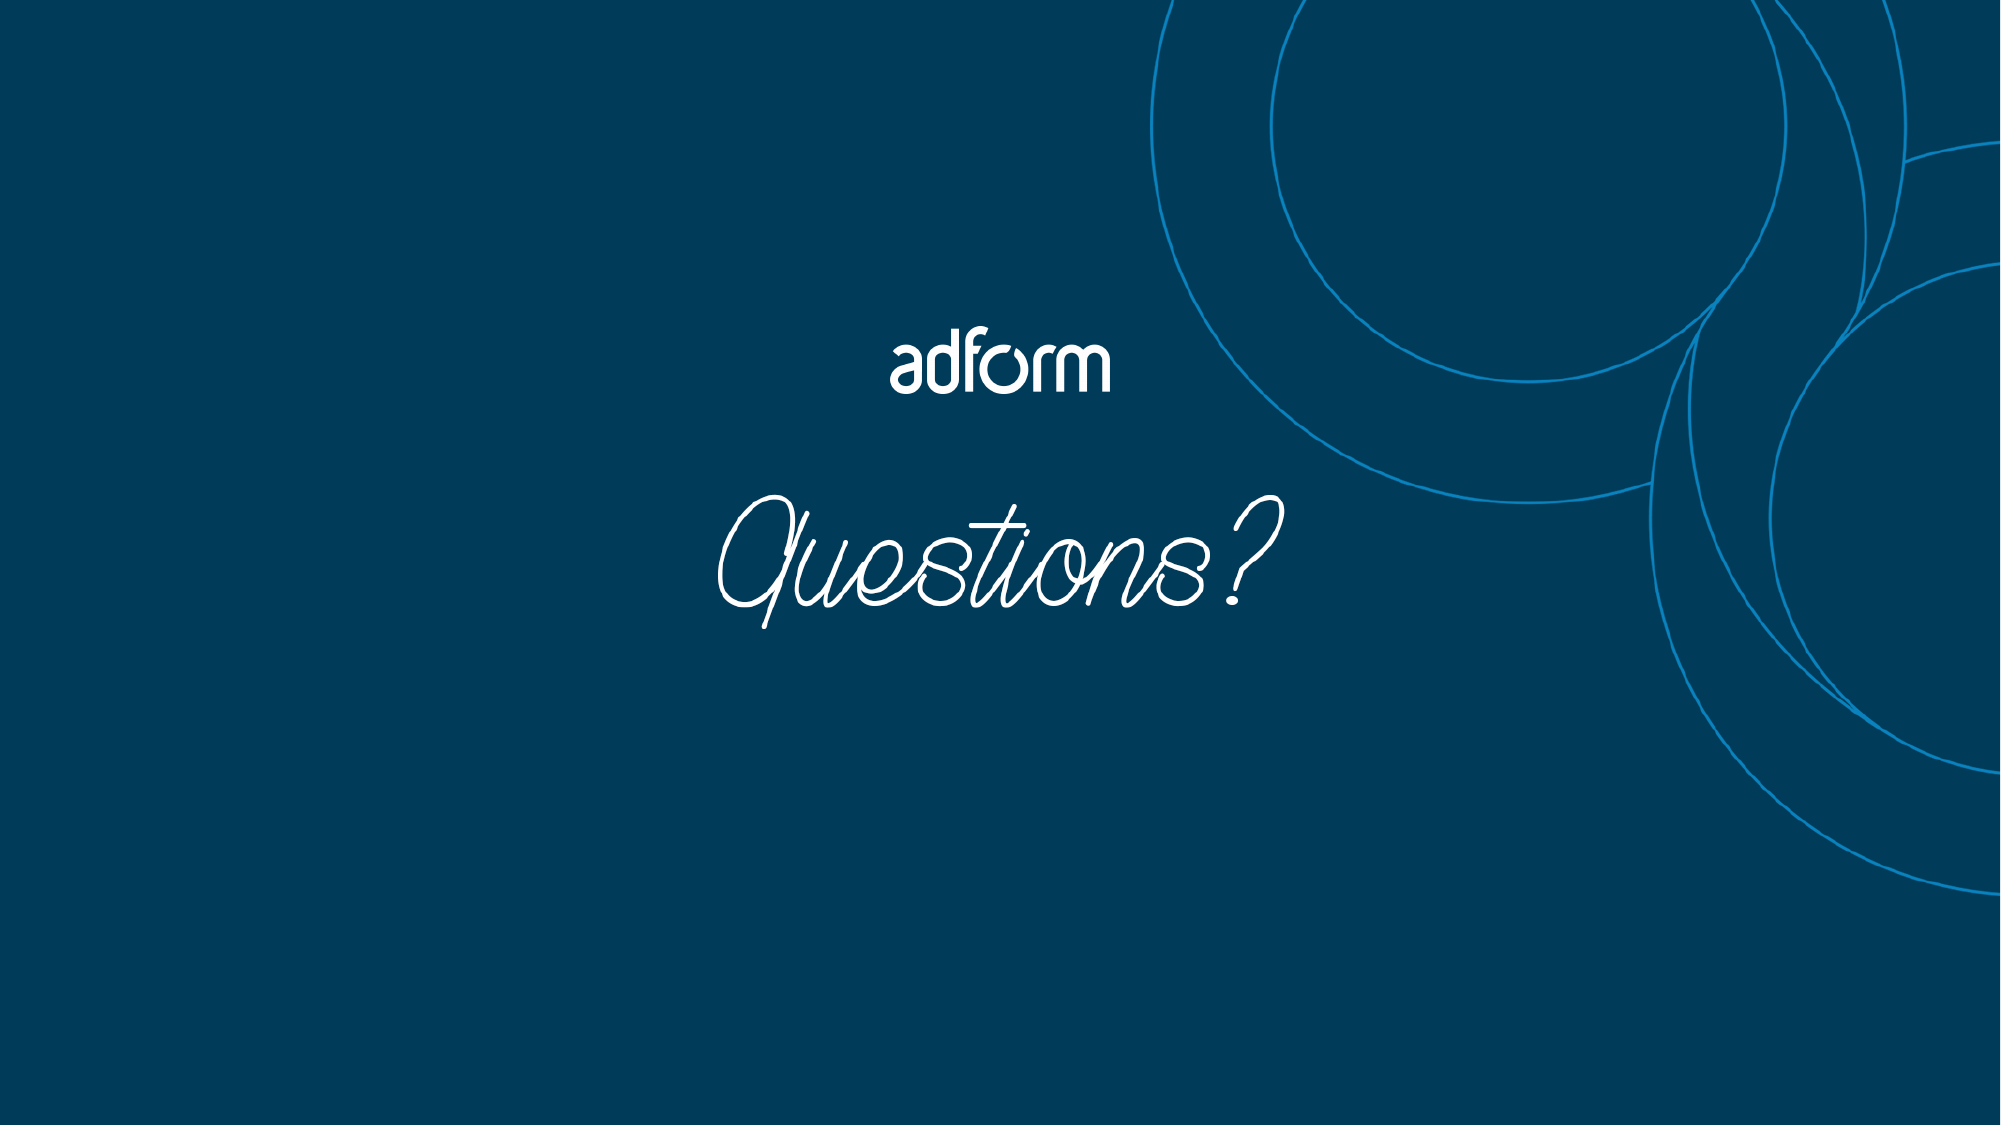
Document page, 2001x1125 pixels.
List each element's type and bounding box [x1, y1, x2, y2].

picture [1227, 597, 1237, 604]
picture [928, 329, 958, 393]
picture [795, 538, 971, 607]
picture [966, 327, 987, 391]
picture [980, 345, 1028, 393]
picture [891, 345, 921, 393]
picture [719, 495, 809, 628]
picture [1234, 496, 1284, 590]
picture [1057, 345, 1109, 391]
picture [1034, 345, 1055, 391]
picture [970, 505, 1209, 607]
